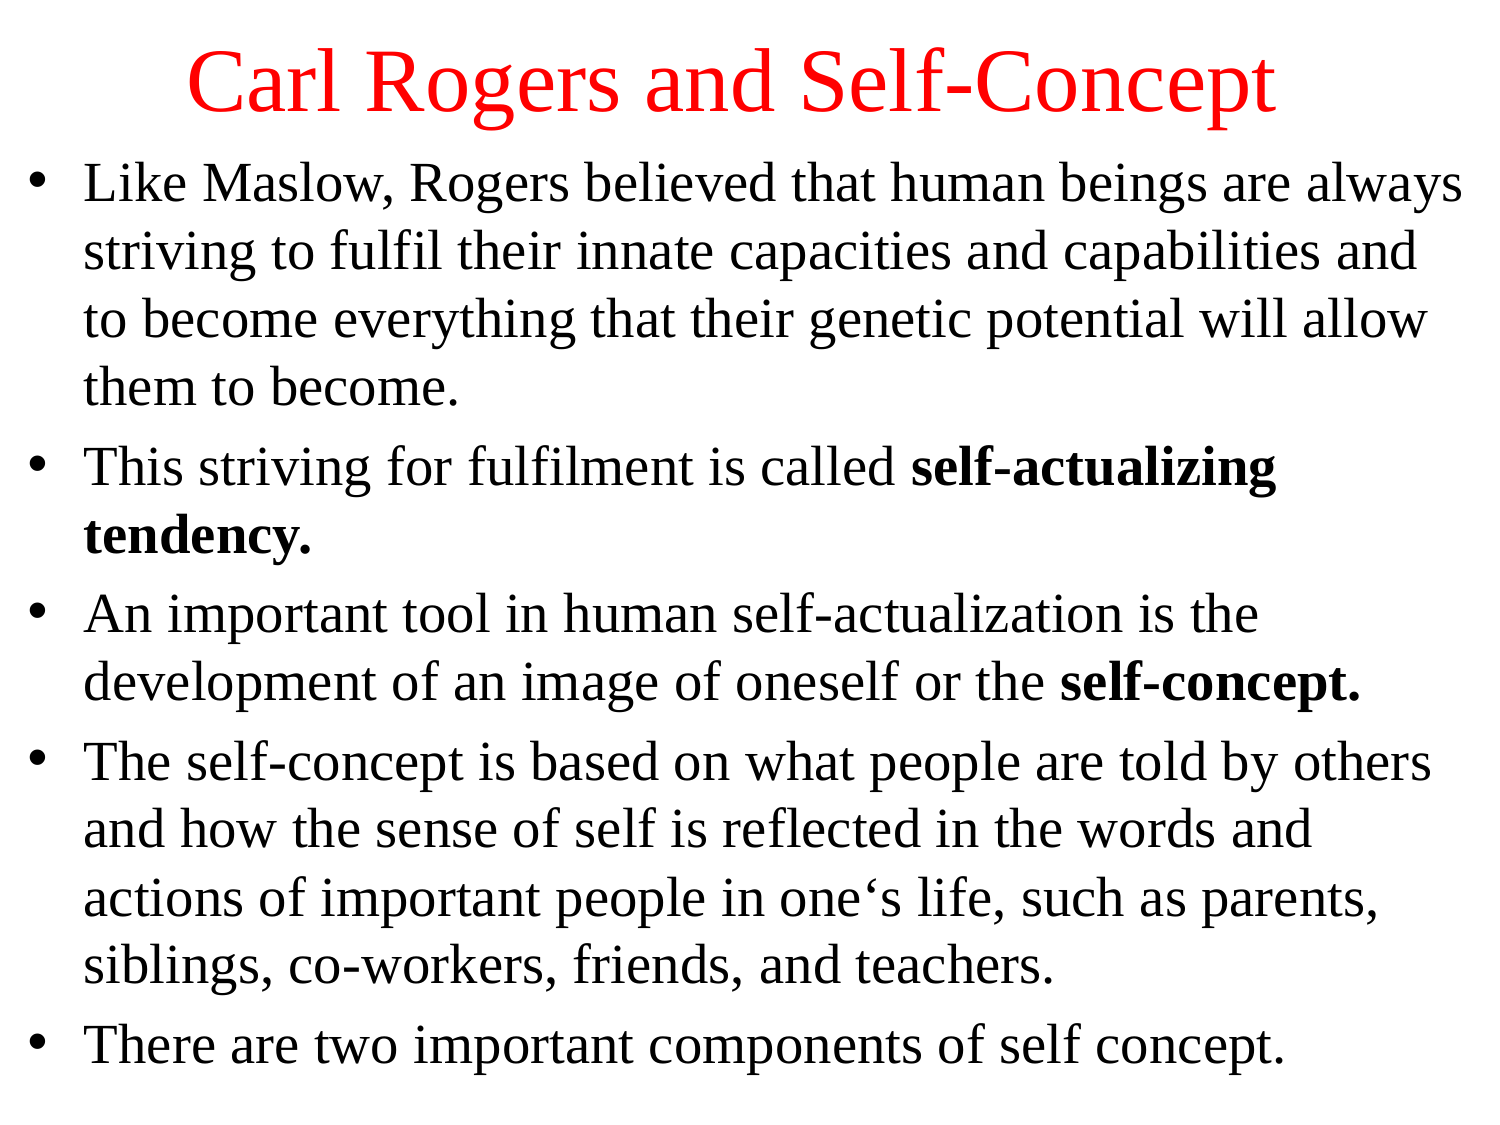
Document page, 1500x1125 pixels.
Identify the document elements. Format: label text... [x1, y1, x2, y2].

list Like Maslow, Rogers believed that human beings are always striving to fulfil their innate capacities and capabilities and to become everything that their genetic potential will allow them to become. This striving for fulfilment is called self-actualizing tendency. An important tool in human self-actualization is the development of an image of oneself or the self-concept. The self-concept is based on what people are told by others and how the sense of self is reflected in the words and actions of important people in one‘s life, such as parents, siblings, co-workers, friends, and teachers. There are two important components of self concept. [12, 137, 1488, 1100]
title Carl Rogers and Self-Concept [24, 12, 1463, 137]
